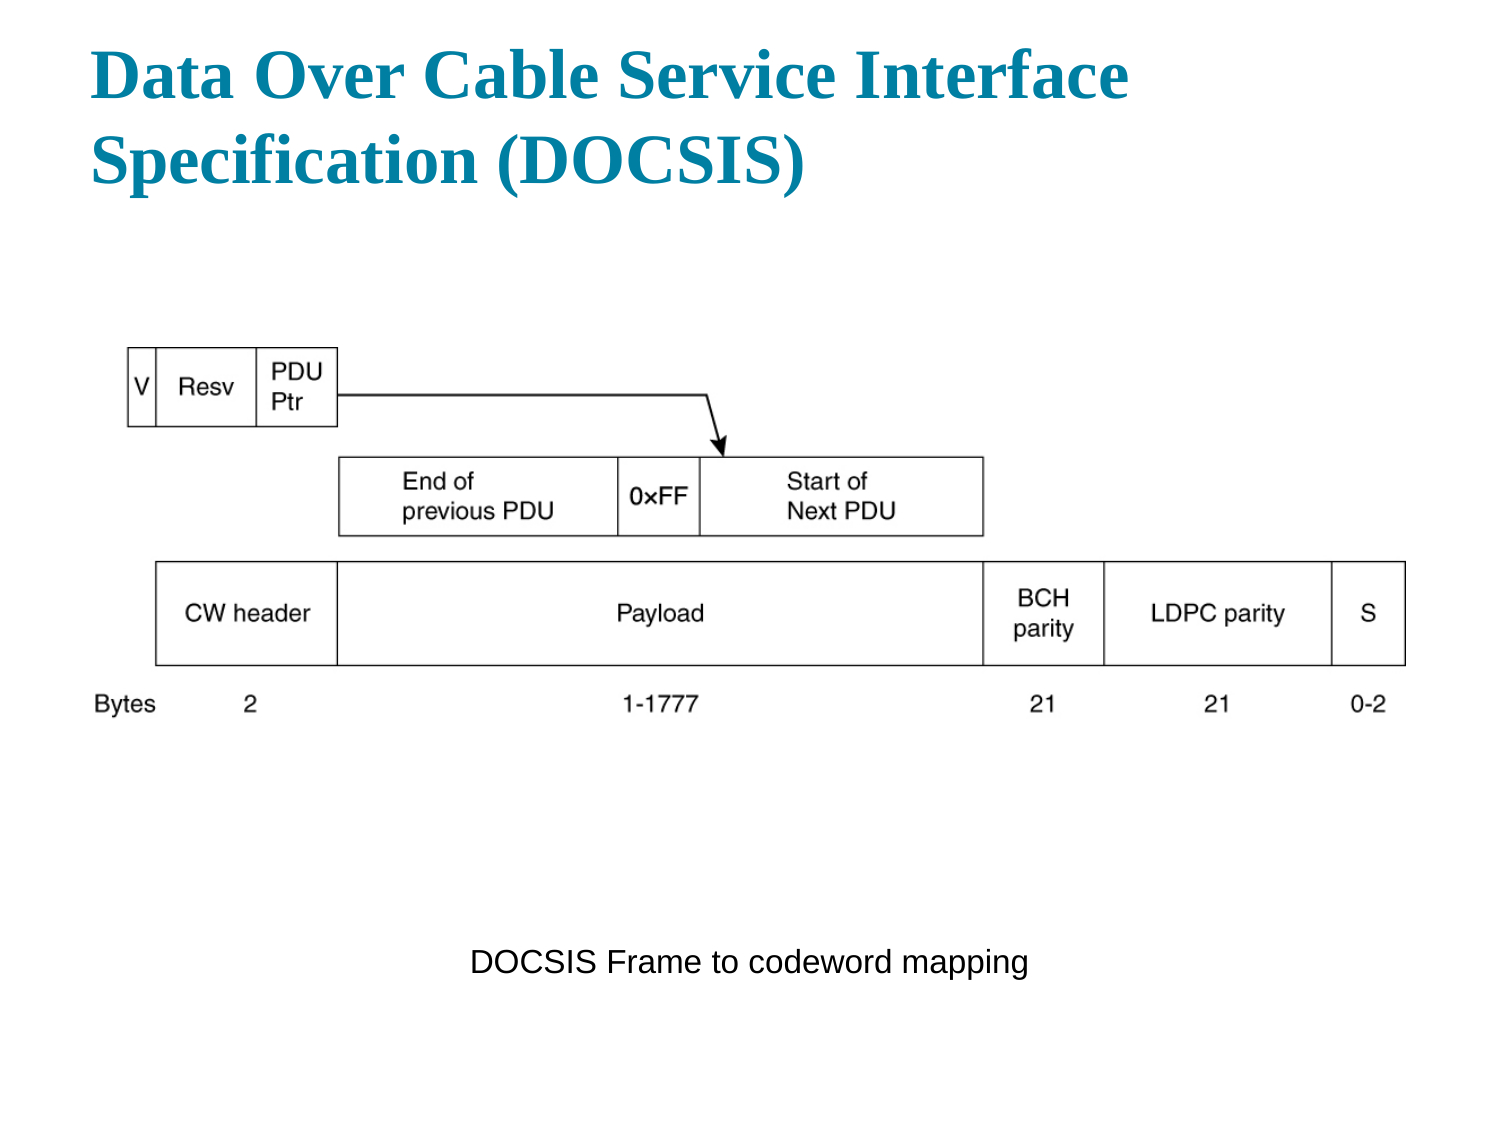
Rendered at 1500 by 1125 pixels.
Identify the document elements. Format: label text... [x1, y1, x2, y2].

picture [93, 347, 1407, 724]
list DOCSIS Frame to codeword mapping [75, 828, 1425, 996]
title Data Over Cable Service Interface Specification (DOCSIS) [75, 37, 1425, 213]
